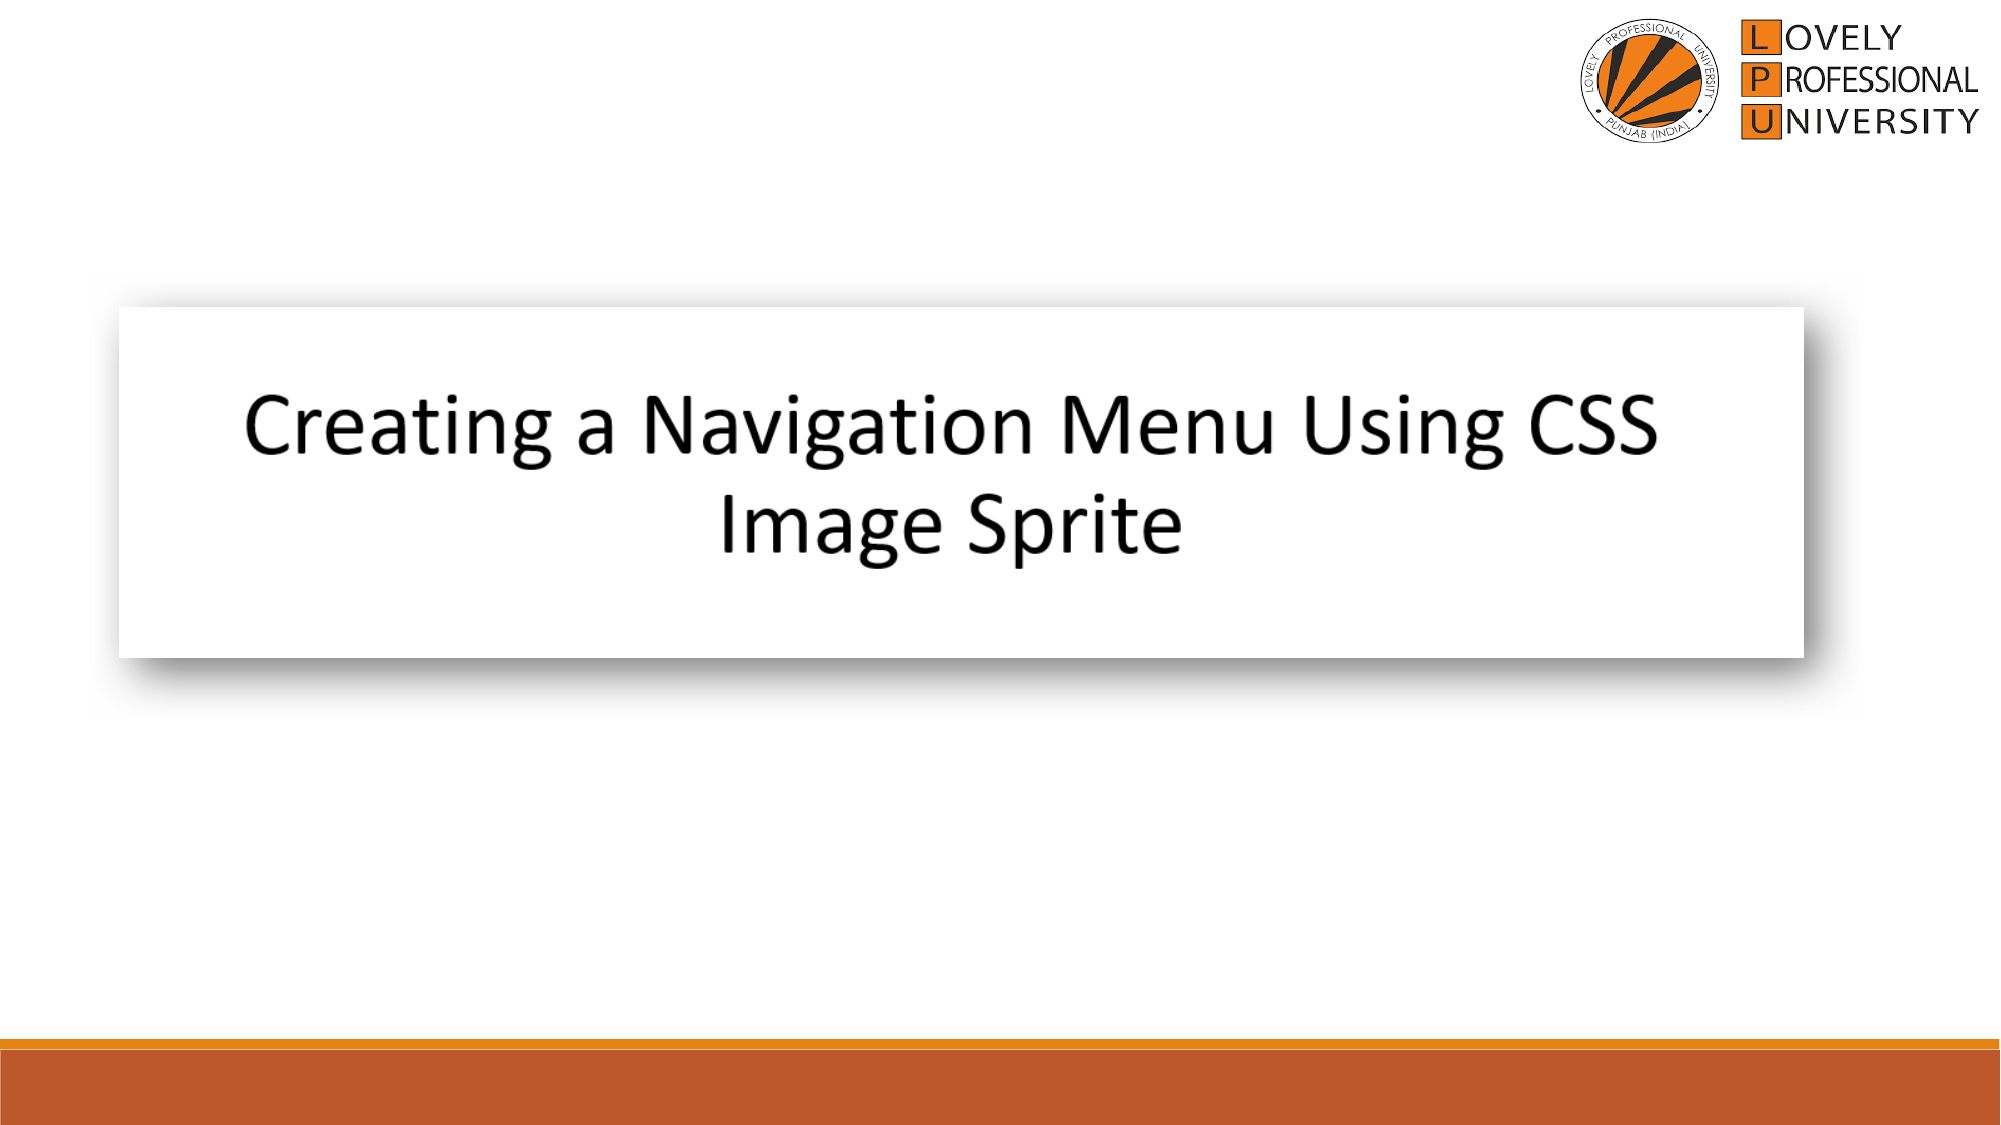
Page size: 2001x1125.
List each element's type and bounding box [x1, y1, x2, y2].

picture [1579, 18, 1981, 143]
picture [118, 306, 1804, 658]
